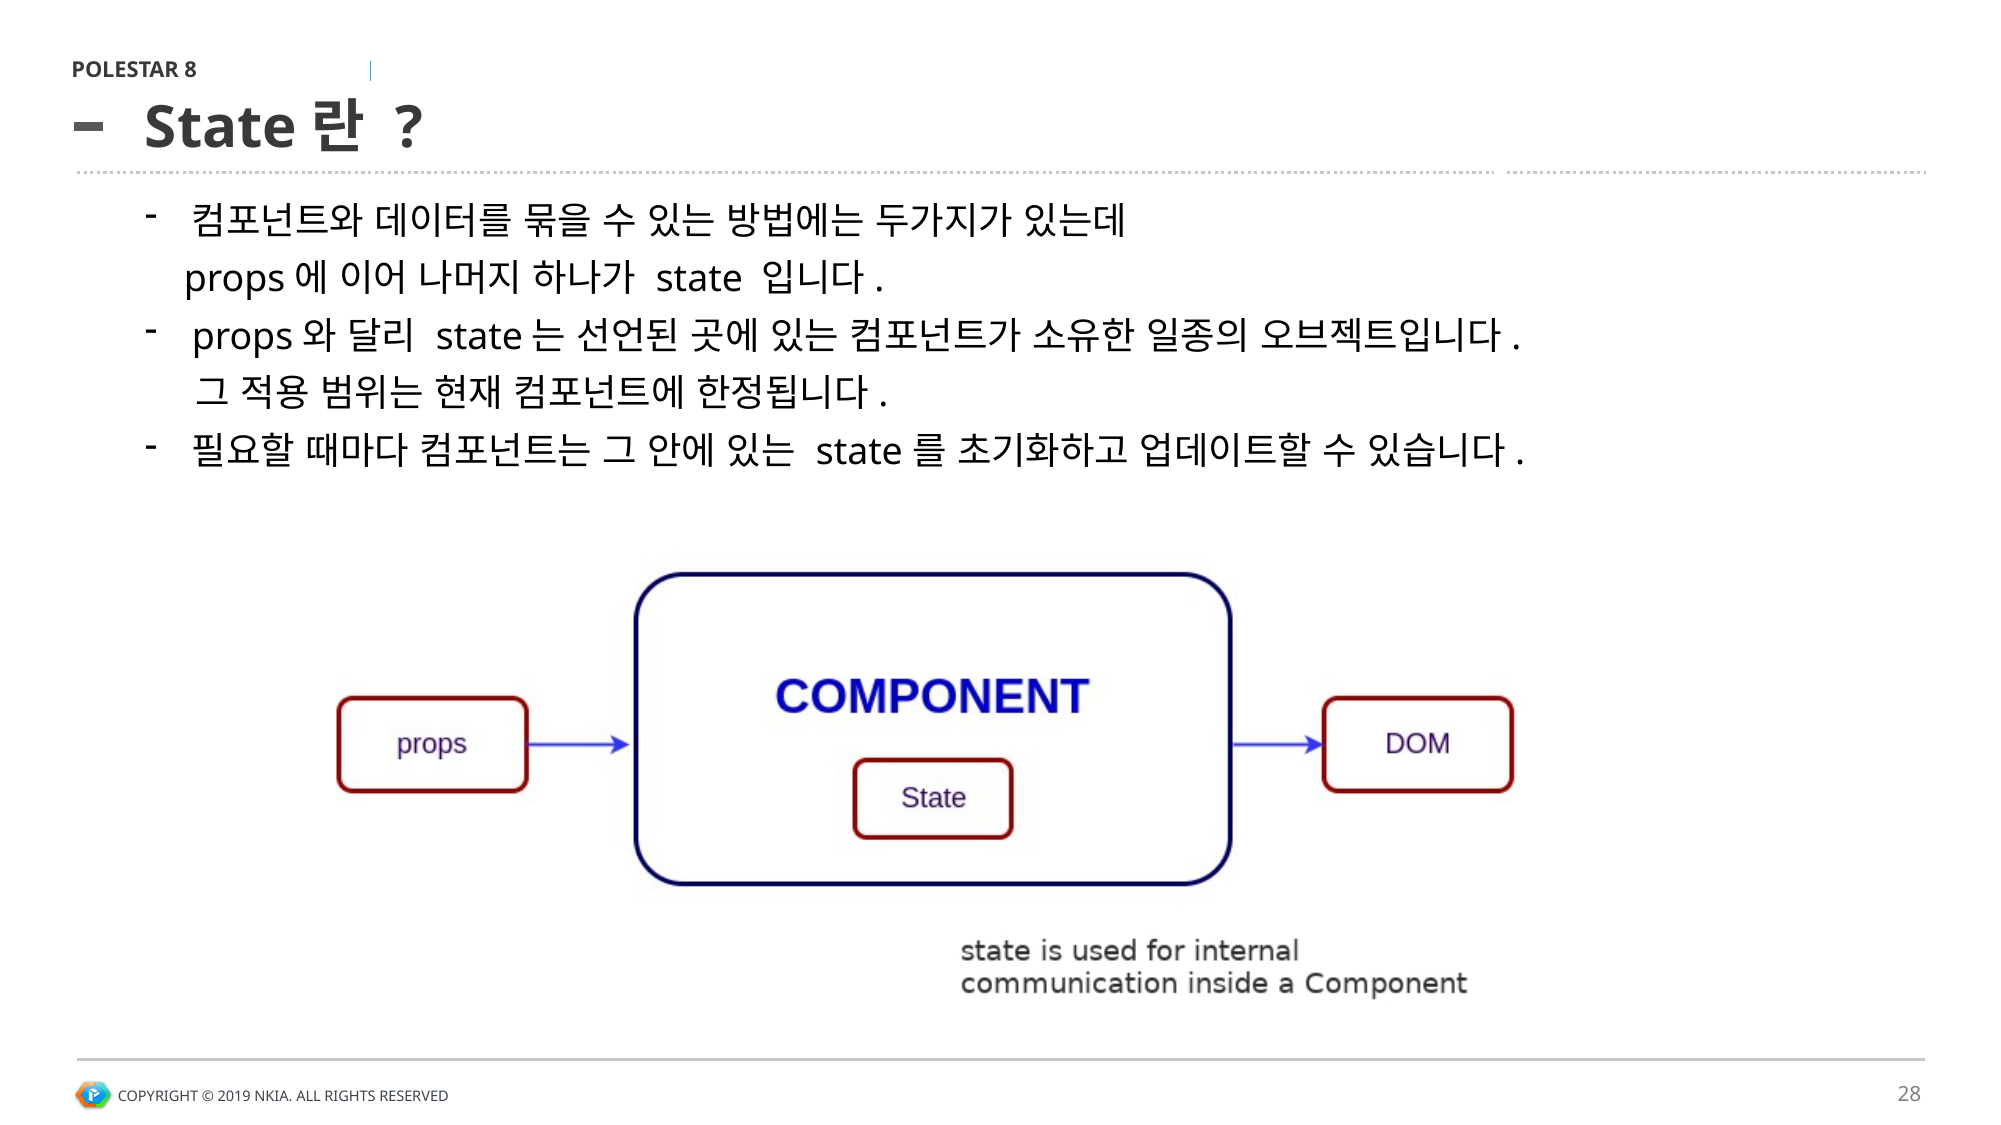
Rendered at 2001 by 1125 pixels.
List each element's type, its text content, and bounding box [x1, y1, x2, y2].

picture [67, 1079, 118, 1111]
picture [268, 546, 1530, 1018]
text_box 컴포넌트와 데이터를 묶을 수 있는 방법에는 두가지가 있는데 props에 이어 나머지 하나가 state 입니다. props와 달리 state는 선언된 곳에 있는 컴포넌트가 소유한 일종의 오브젝트입니다. 그 적용 범위는 현재 컴포넌트에 한정됩니다. 필요할 때마다 컴포넌트는 그 안에 있는 state를 초기화하고 업데이트할 수 있습니다. [130, 189, 1943, 479]
title State란 ? [130, 89, 1597, 165]
